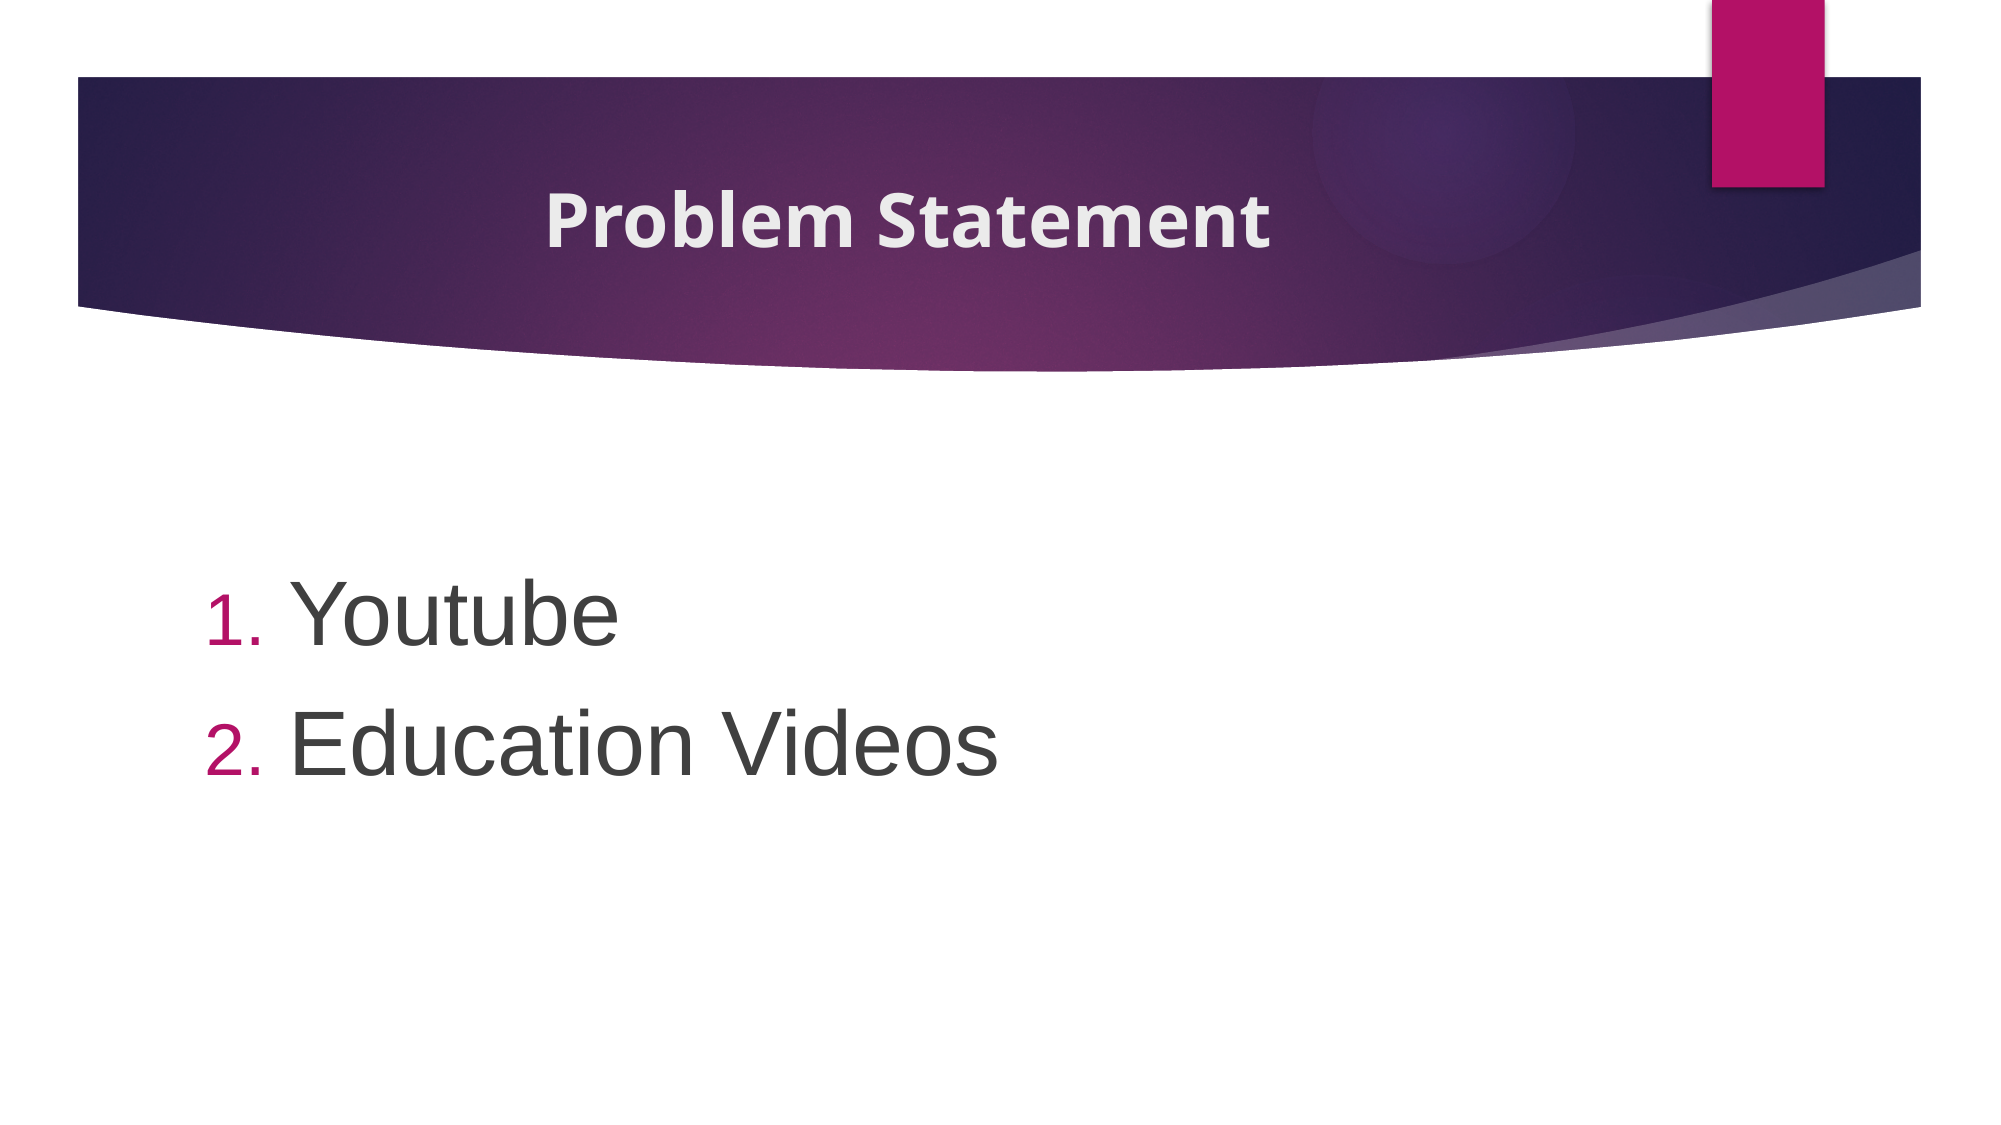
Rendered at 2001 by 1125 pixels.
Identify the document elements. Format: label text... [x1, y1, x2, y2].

title Problem Statement [189, 159, 1627, 276]
list Youtube Education Videos [189, 545, 1856, 1125]
